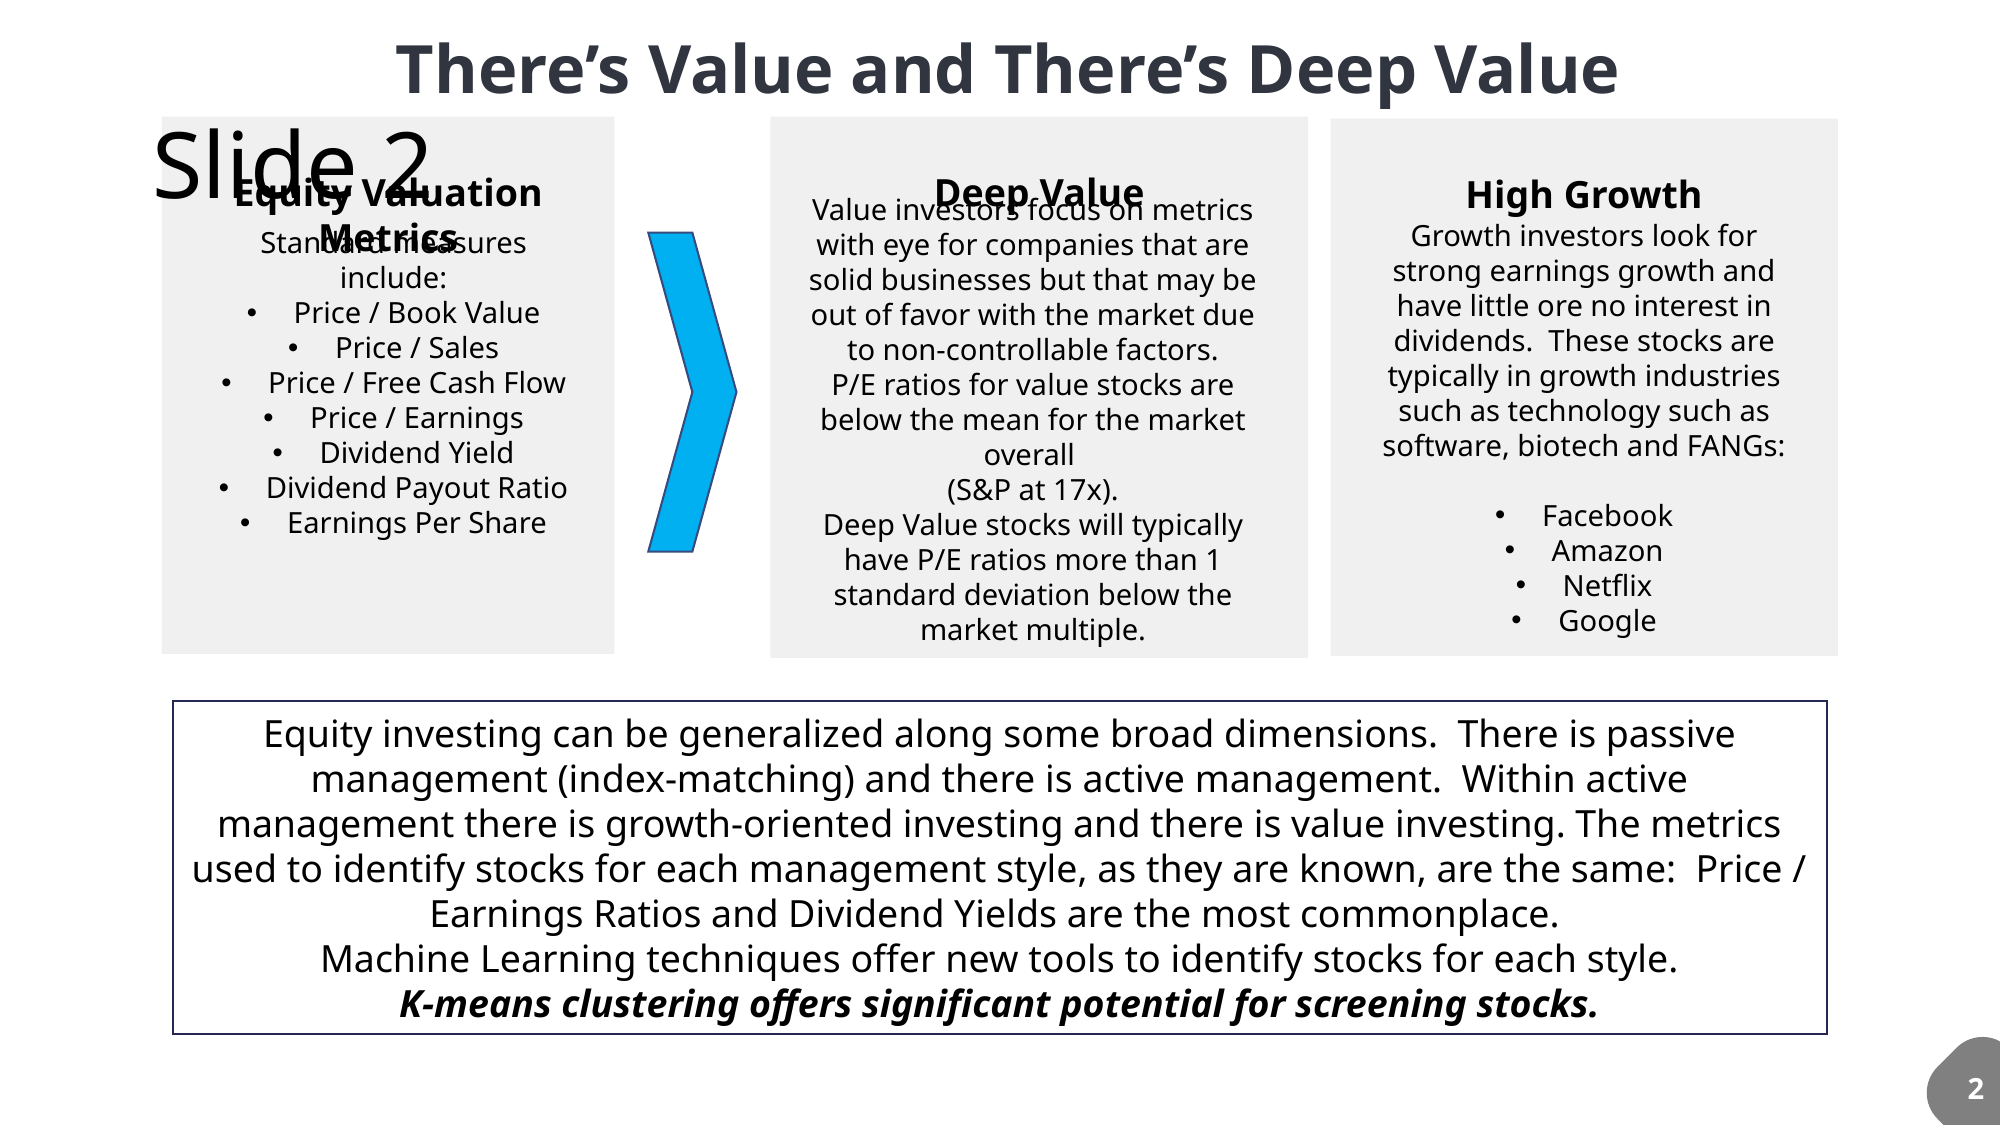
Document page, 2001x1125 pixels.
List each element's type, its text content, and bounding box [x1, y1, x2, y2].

text_box Equity investing can be generalized along some broad dimensions. There is passive management (index-matching) and there is active management. Within active management there is growth-oriented investing and there is value investing. The metrics used to identify stocks for each management style, as they are known, are the same: Price / Earnings Ratios and Dividend Yields are the most commonplace. Machine Learning techniques offer new tools to identify stocks for each style. K-means clustering offers significant potential for screening stocks. [172, 700, 1828, 1035]
text_box [1925, 1035, 2000, 1125]
text_box Standard measures include: Price / Book Value Price / Sales Price / Free Cash Flow Price / Earnings Dividend Yield Dividend Payout Ratio Earnings Per Share [213, 278, 574, 575]
text_box Equity Valuation Metrics [161, 278, 615, 655]
text_box 2 [1952, 1063, 2000, 1113]
text_box High Growth [1330, 278, 1839, 657]
title Slide 2 [137, 59, 1863, 278]
text_box There’s Value and There’s Deep Value [378, 27, 1622, 59]
text_box [646, 231, 738, 553]
text_box Deep Value [769, 278, 1309, 659]
text_box Growth investors look for strong earnings growth and have little ore no interest in dividends. These stocks are typically in growth industries such as technology such as software, biotech and FANGs: Facebook Amazon Netflix Google [1364, 278, 1804, 637]
text_box Value investors focus on metrics with eye for companies that are solid businesses but that may be out of favor with the market due to non-controllable factors. P/E ratios for value stocks are below the mean for the market overall (S&P at 17x). Deep Value stocks will typically have P/E ratios more than 1 standard deviation below the market multiple. [799, 278, 1267, 646]
